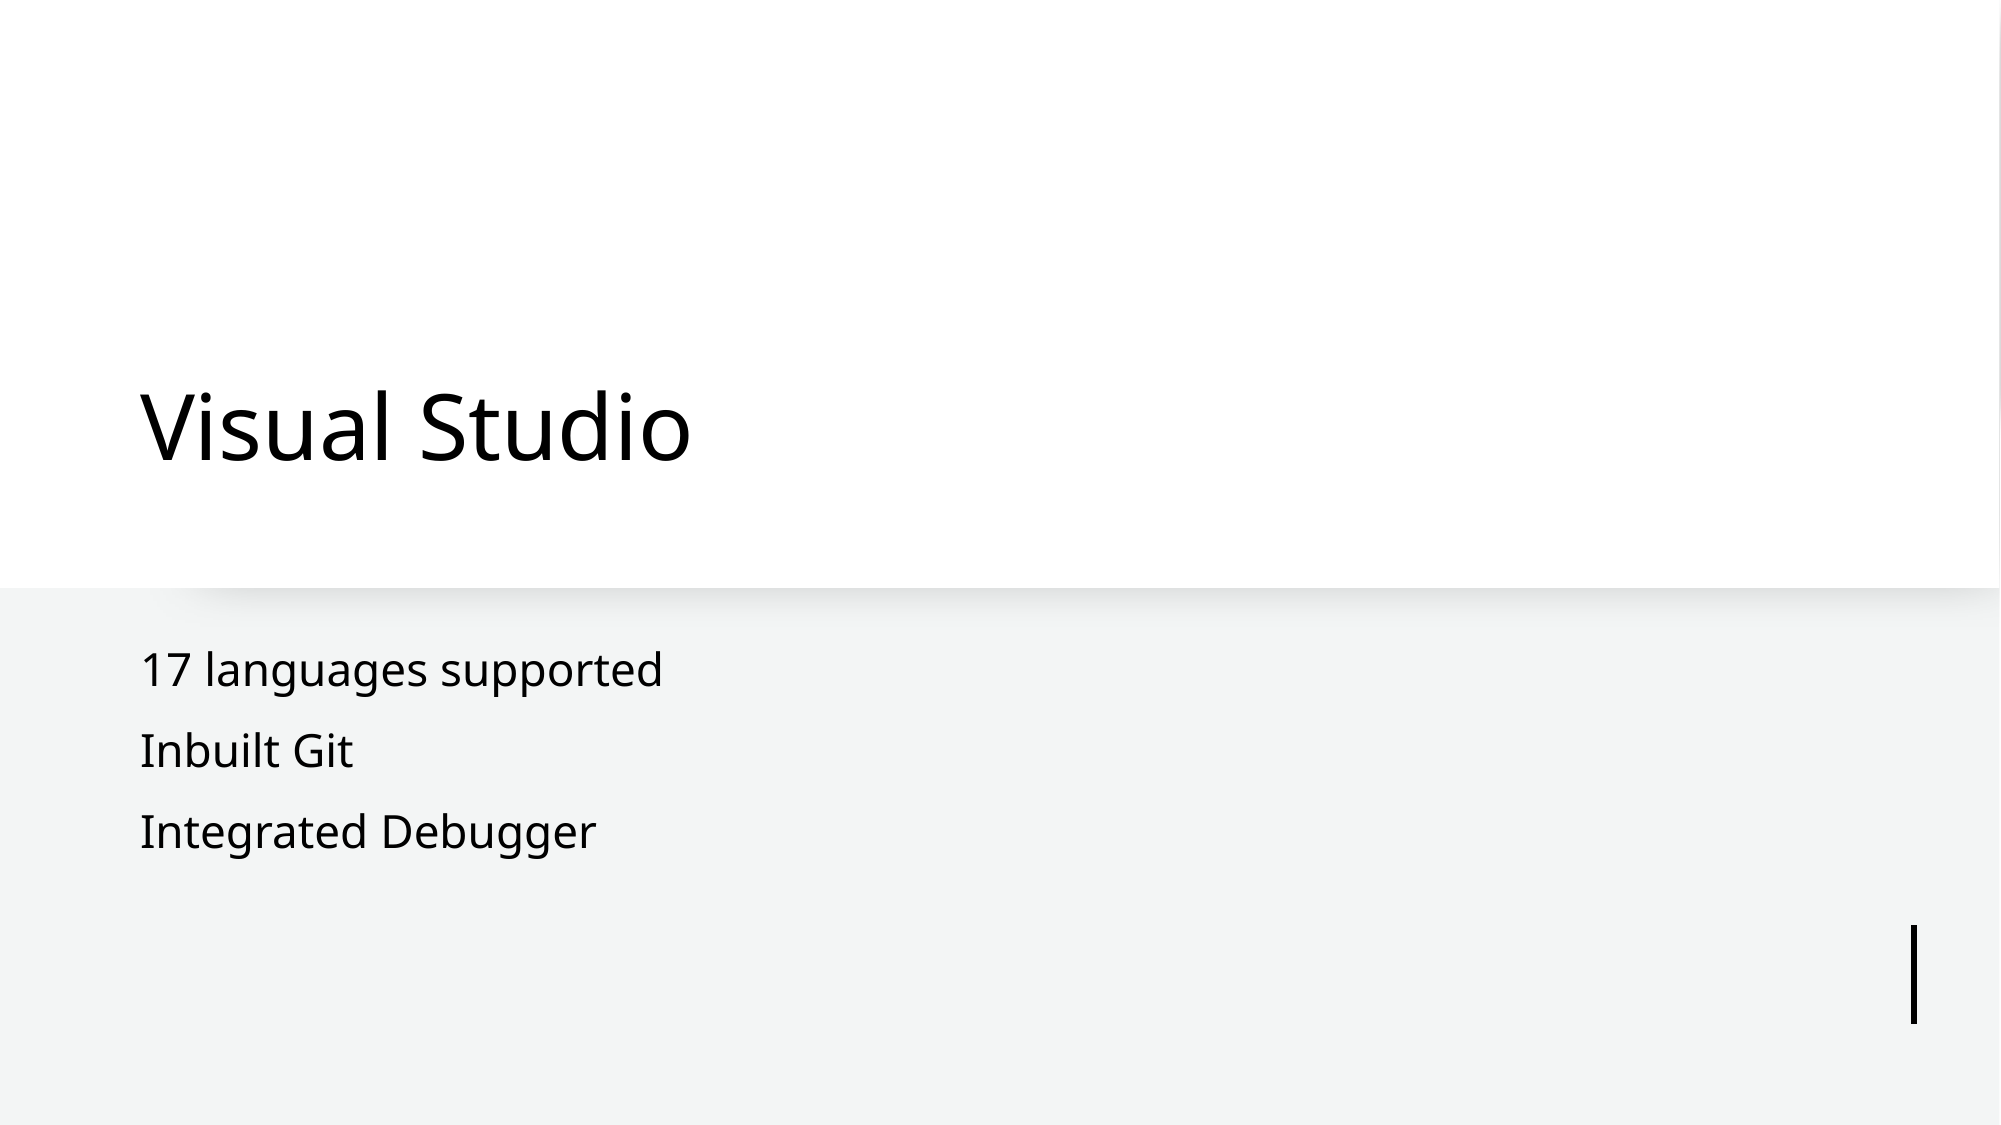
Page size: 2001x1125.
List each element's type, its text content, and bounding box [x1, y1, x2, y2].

title Visual Studio [124, 156, 1751, 487]
text_box [0, 0, 2000, 589]
list 17 languages supported Inbuilt Git Integrated Debugger [124, 627, 1591, 1024]
text_box [0, 589, 2000, 1125]
